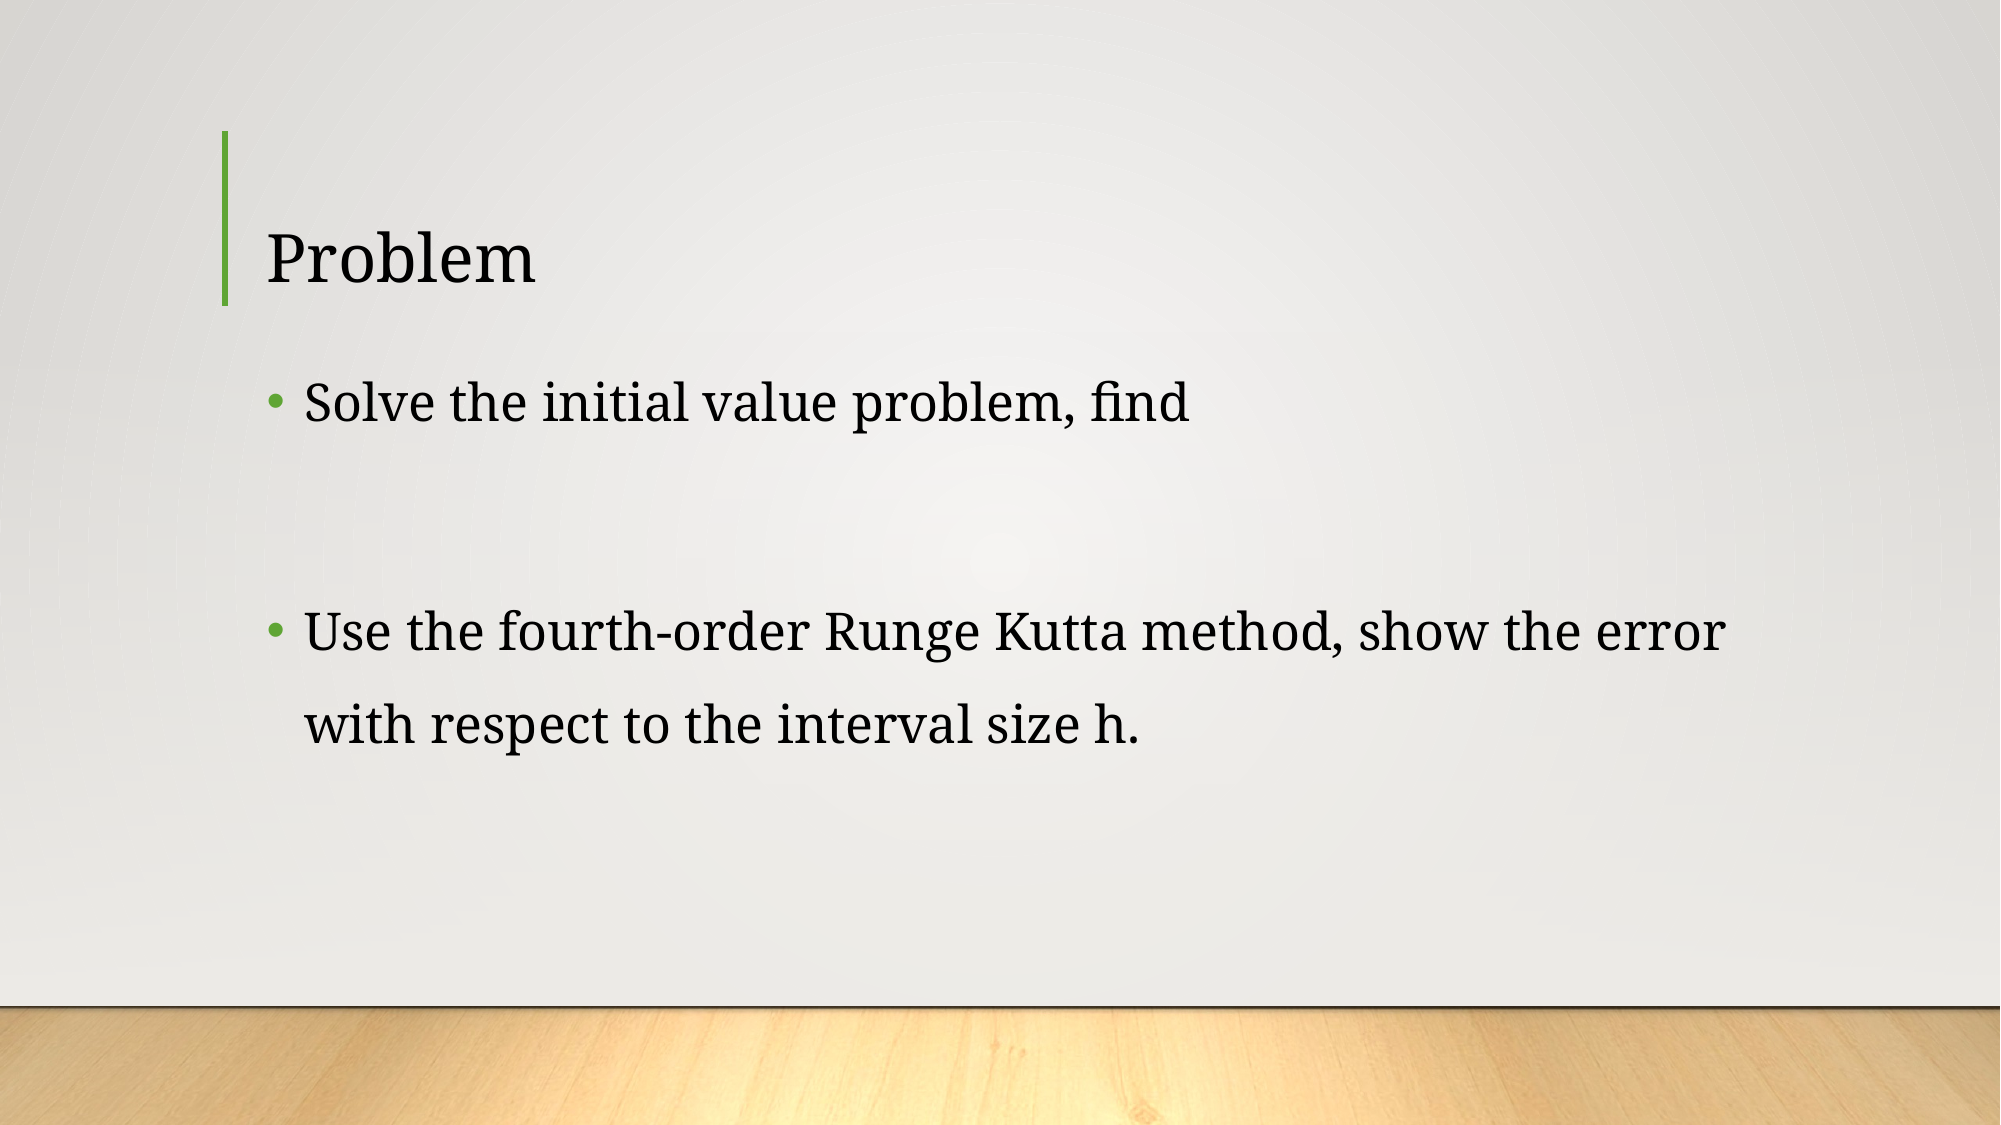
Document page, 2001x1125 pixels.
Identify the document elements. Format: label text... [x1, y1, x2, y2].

title Problem [251, 131, 1814, 305]
picture [0, 1006, 2000, 1125]
